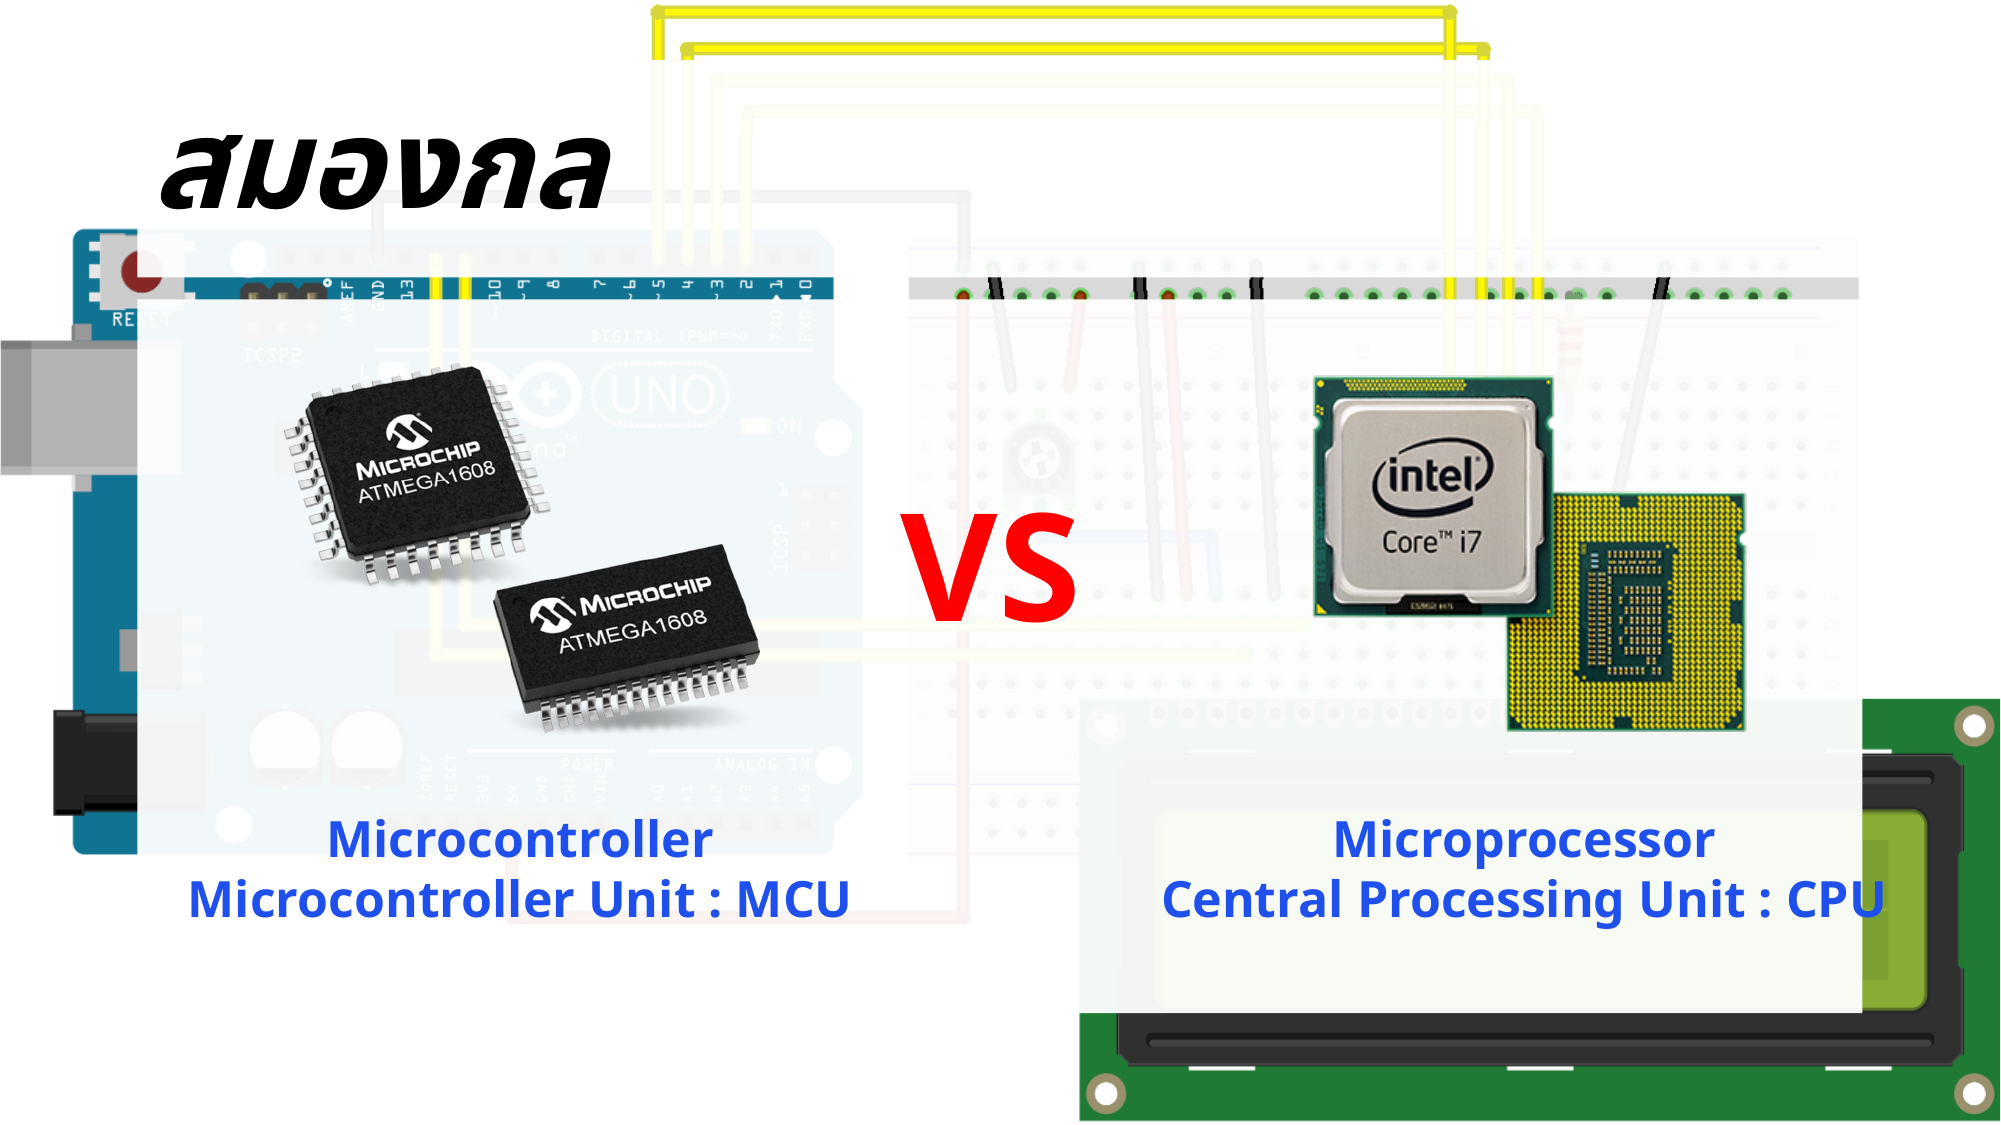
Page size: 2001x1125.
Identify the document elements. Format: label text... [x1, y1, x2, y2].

text_box VS [885, 463, 1096, 659]
title สมองกล [137, 59, 1863, 278]
picture [0, 0, 2001, 1125]
text_box Microprocessor Central Processing Unit : CPU [1146, 800, 1903, 935]
list [137, 299, 1863, 1014]
text_box Microcontroller Microcontroller Unit : MCU [172, 800, 868, 935]
